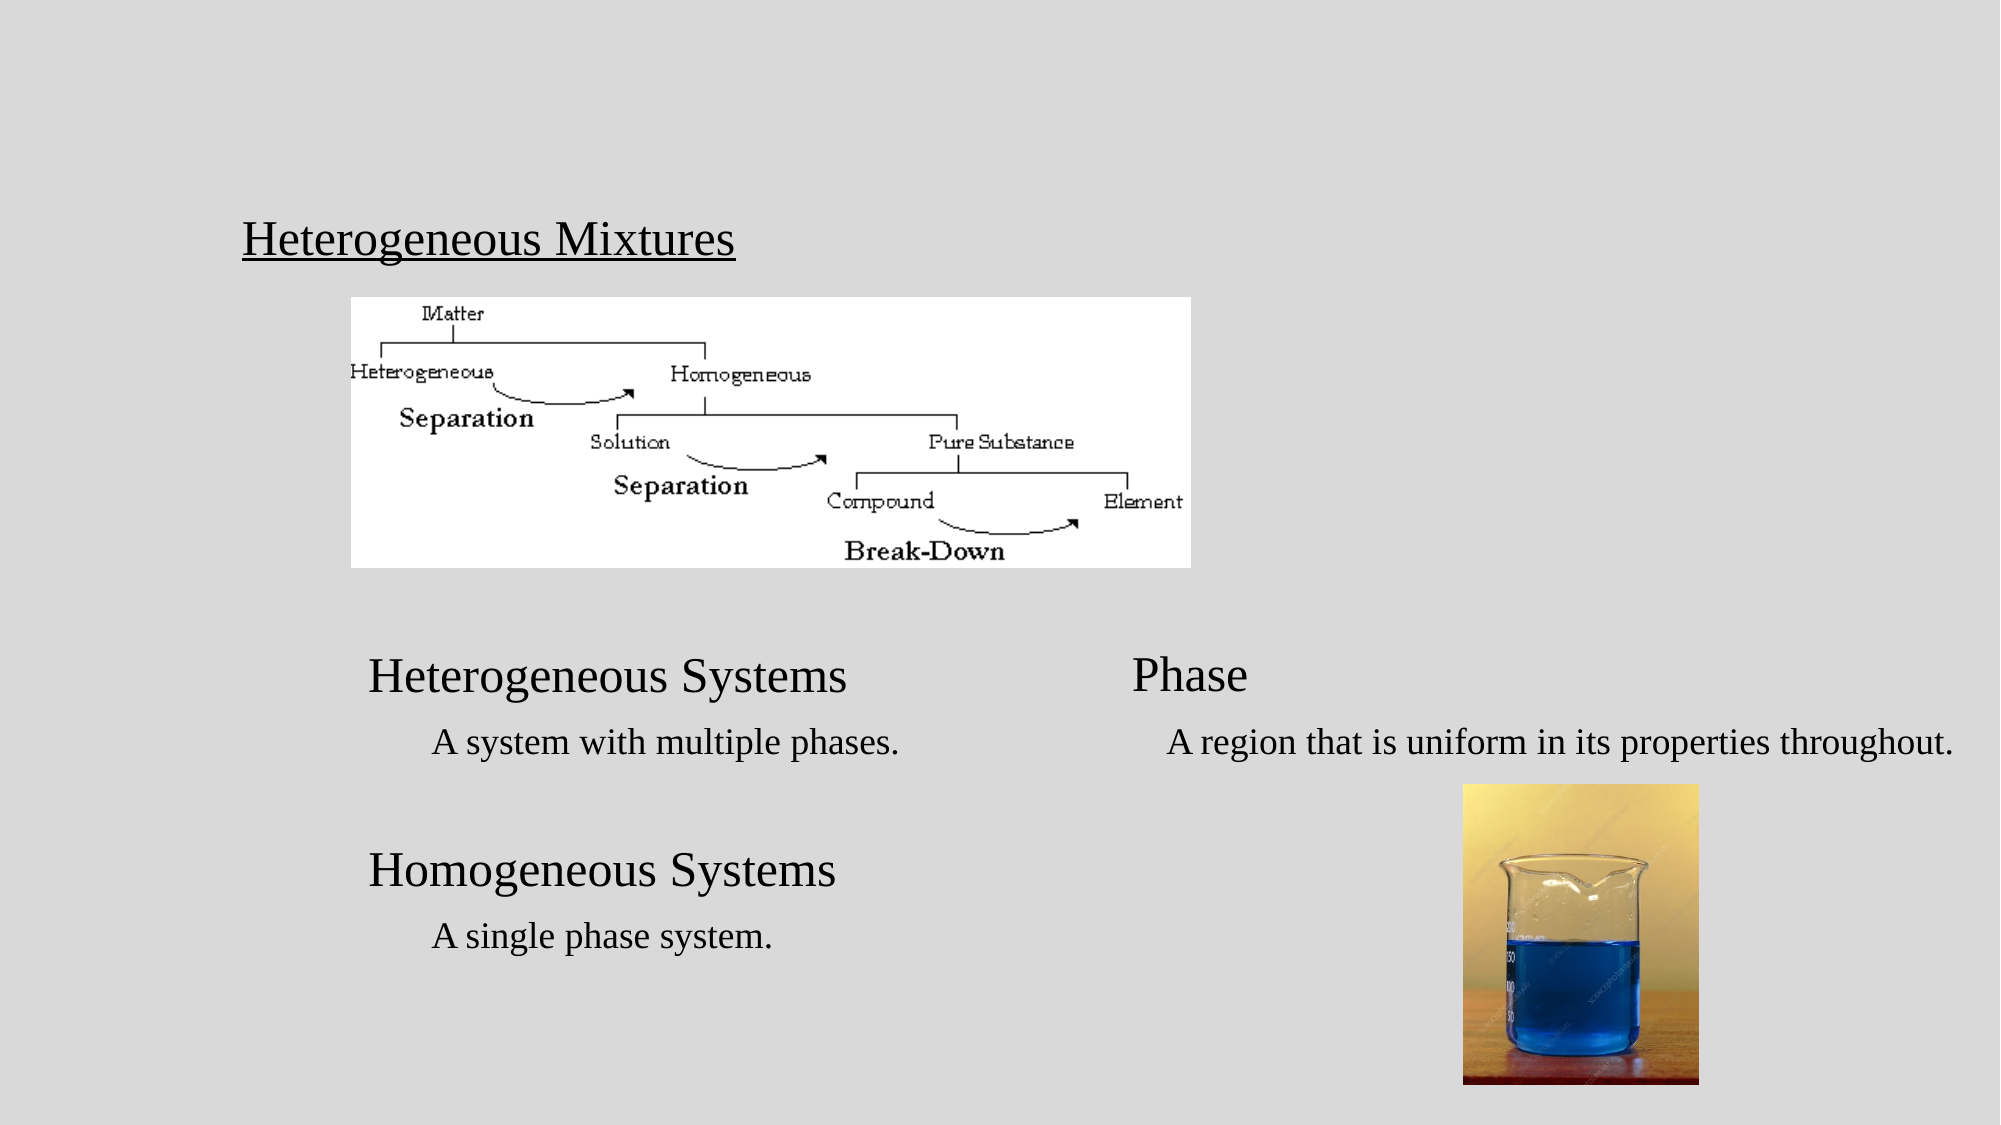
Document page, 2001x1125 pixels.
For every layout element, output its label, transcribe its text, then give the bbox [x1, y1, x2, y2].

picture [1463, 784, 1699, 1085]
text_box Homogeneous Systems [353, 829, 852, 905]
text_box A system with multiple phases. [416, 709, 916, 770]
text_box Heterogeneous Mixtures [227, 197, 751, 273]
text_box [351, 297, 1191, 568]
text_box A single phase system. [416, 904, 789, 964]
text_box Phase [1117, 633, 1264, 709]
text_box A region that is uniform in its properties throughout. [1151, 709, 1970, 770]
text_box Heterogeneous Systems [353, 635, 863, 710]
